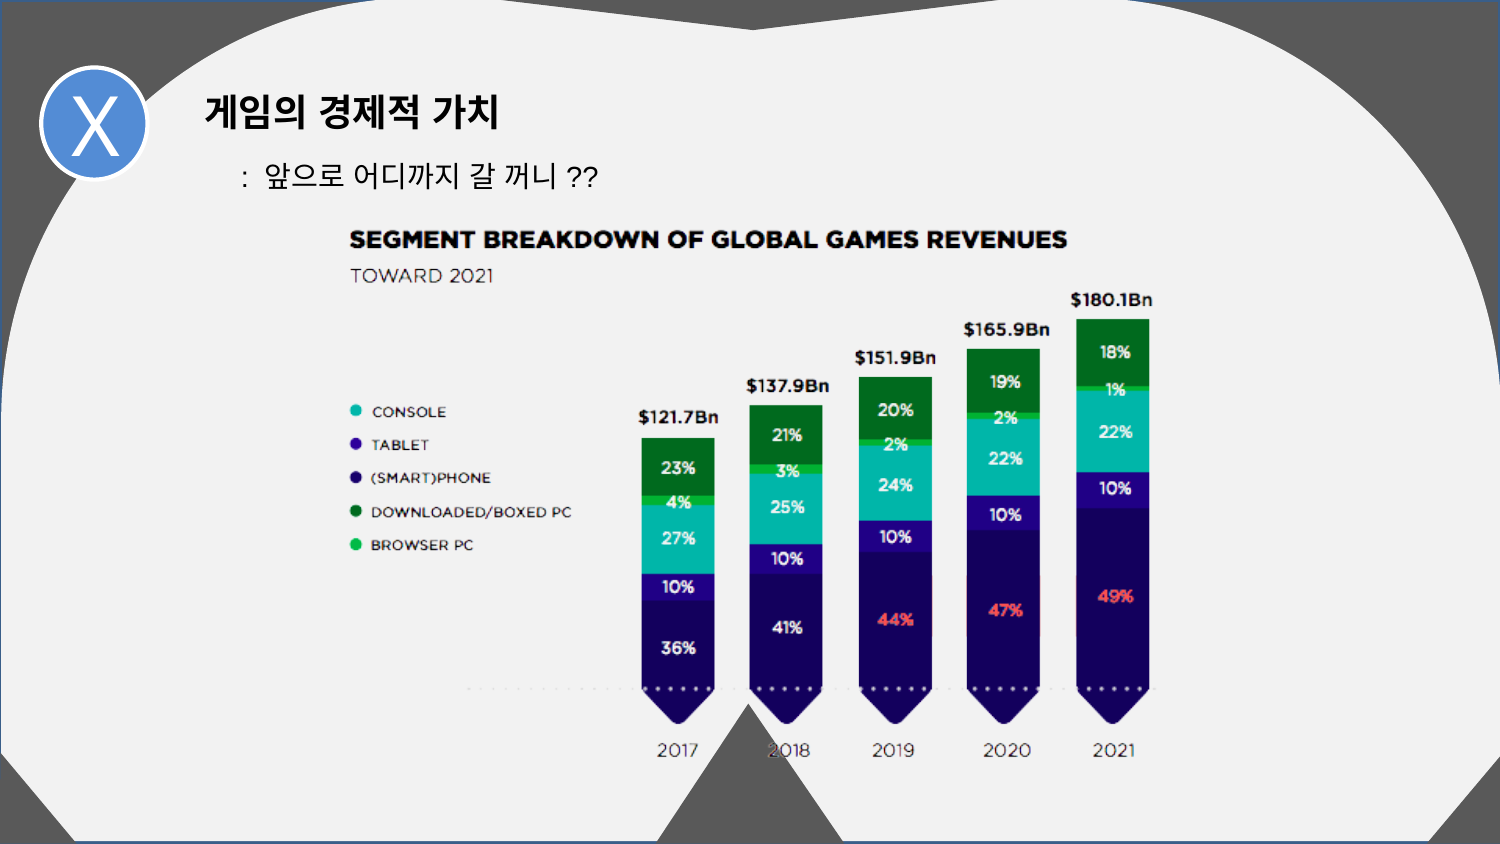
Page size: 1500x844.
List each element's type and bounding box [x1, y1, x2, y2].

picture [321, 208, 1179, 798]
text_box [175, 81, 620, 237]
